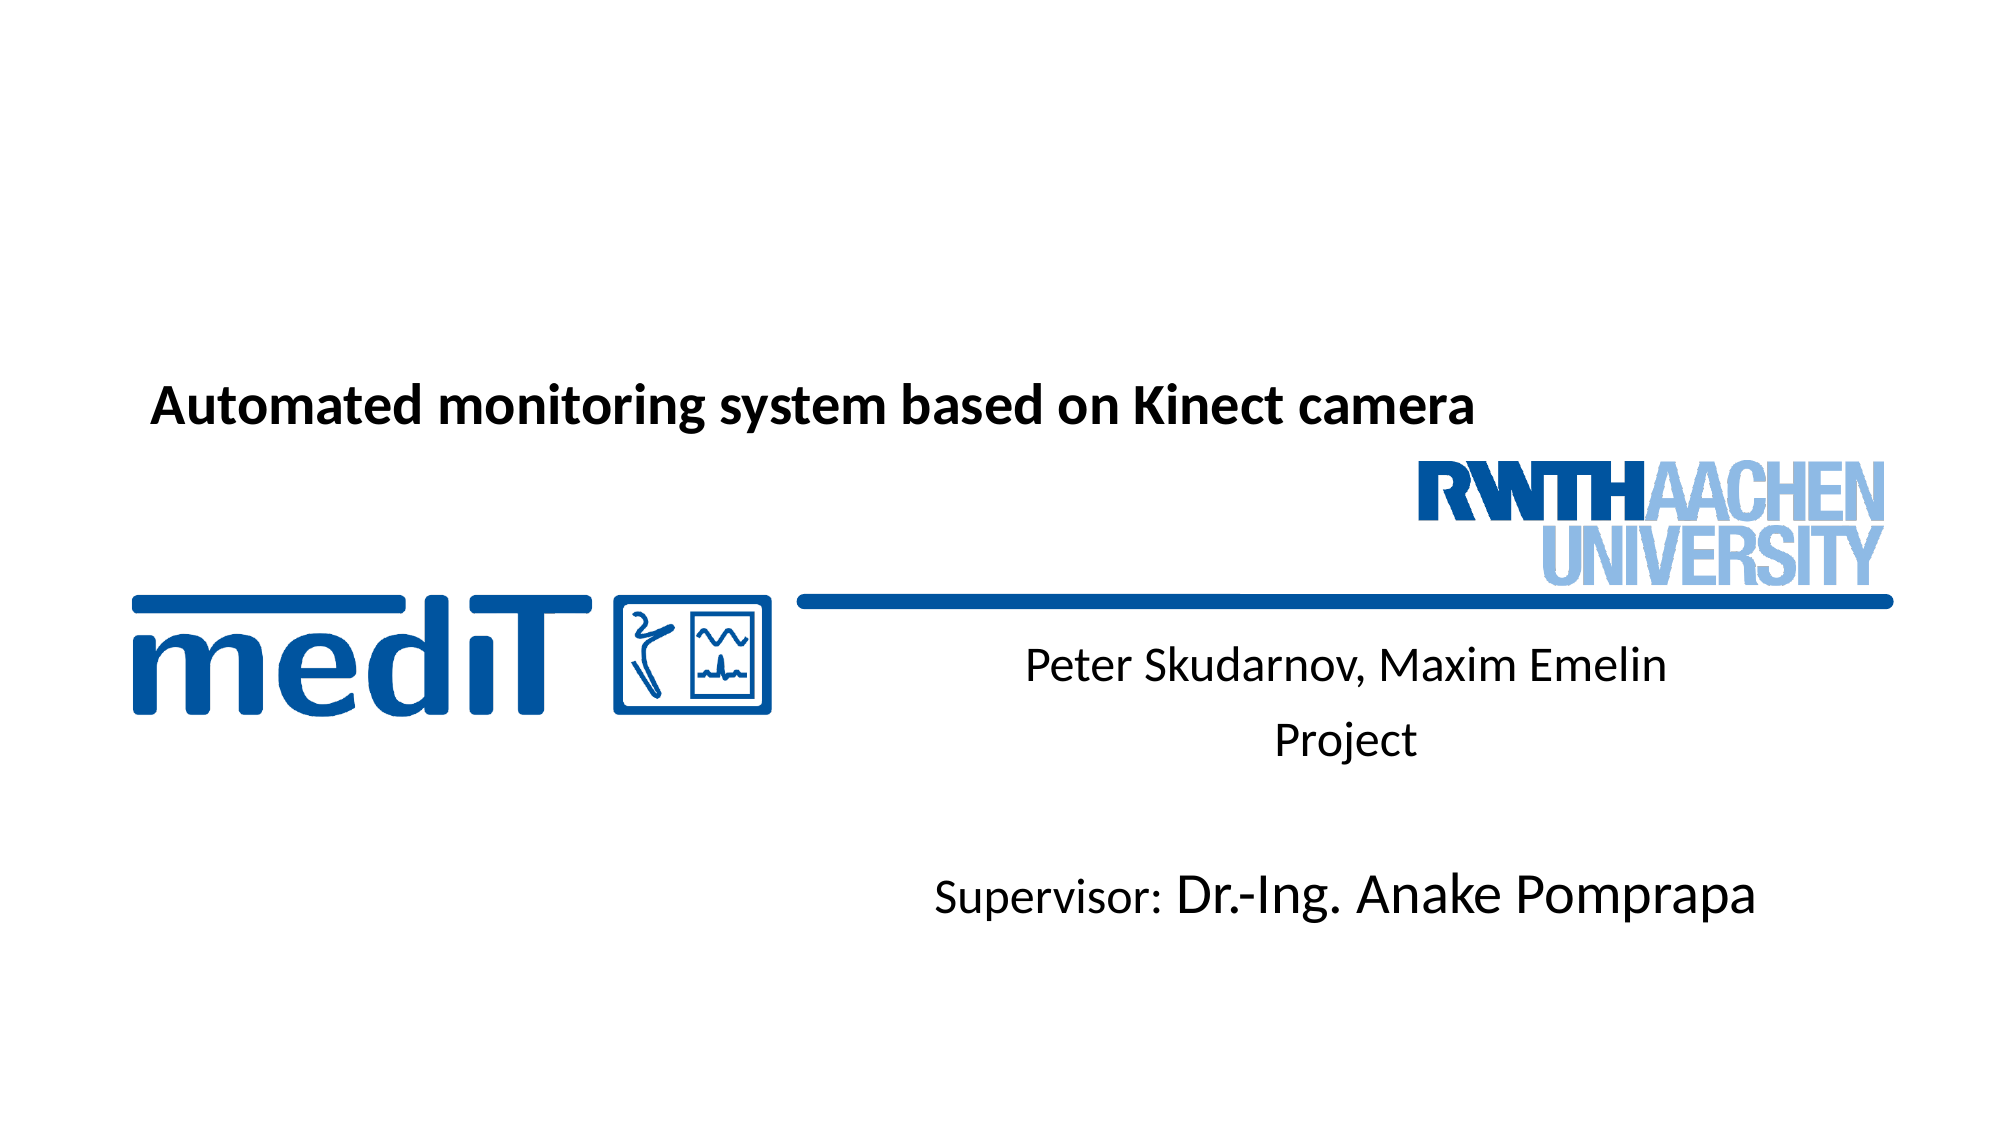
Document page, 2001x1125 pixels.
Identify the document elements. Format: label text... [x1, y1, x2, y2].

title Automated monitoring system based on Kinect camera [135, 362, 1522, 449]
picture [1399, 460, 1884, 586]
picture [131, 543, 793, 717]
subtitle Peter Skudarnov, Maxim Emelin Project Supervisor: Dr.-Ing. Anake Pomprapa [804, 631, 1889, 919]
